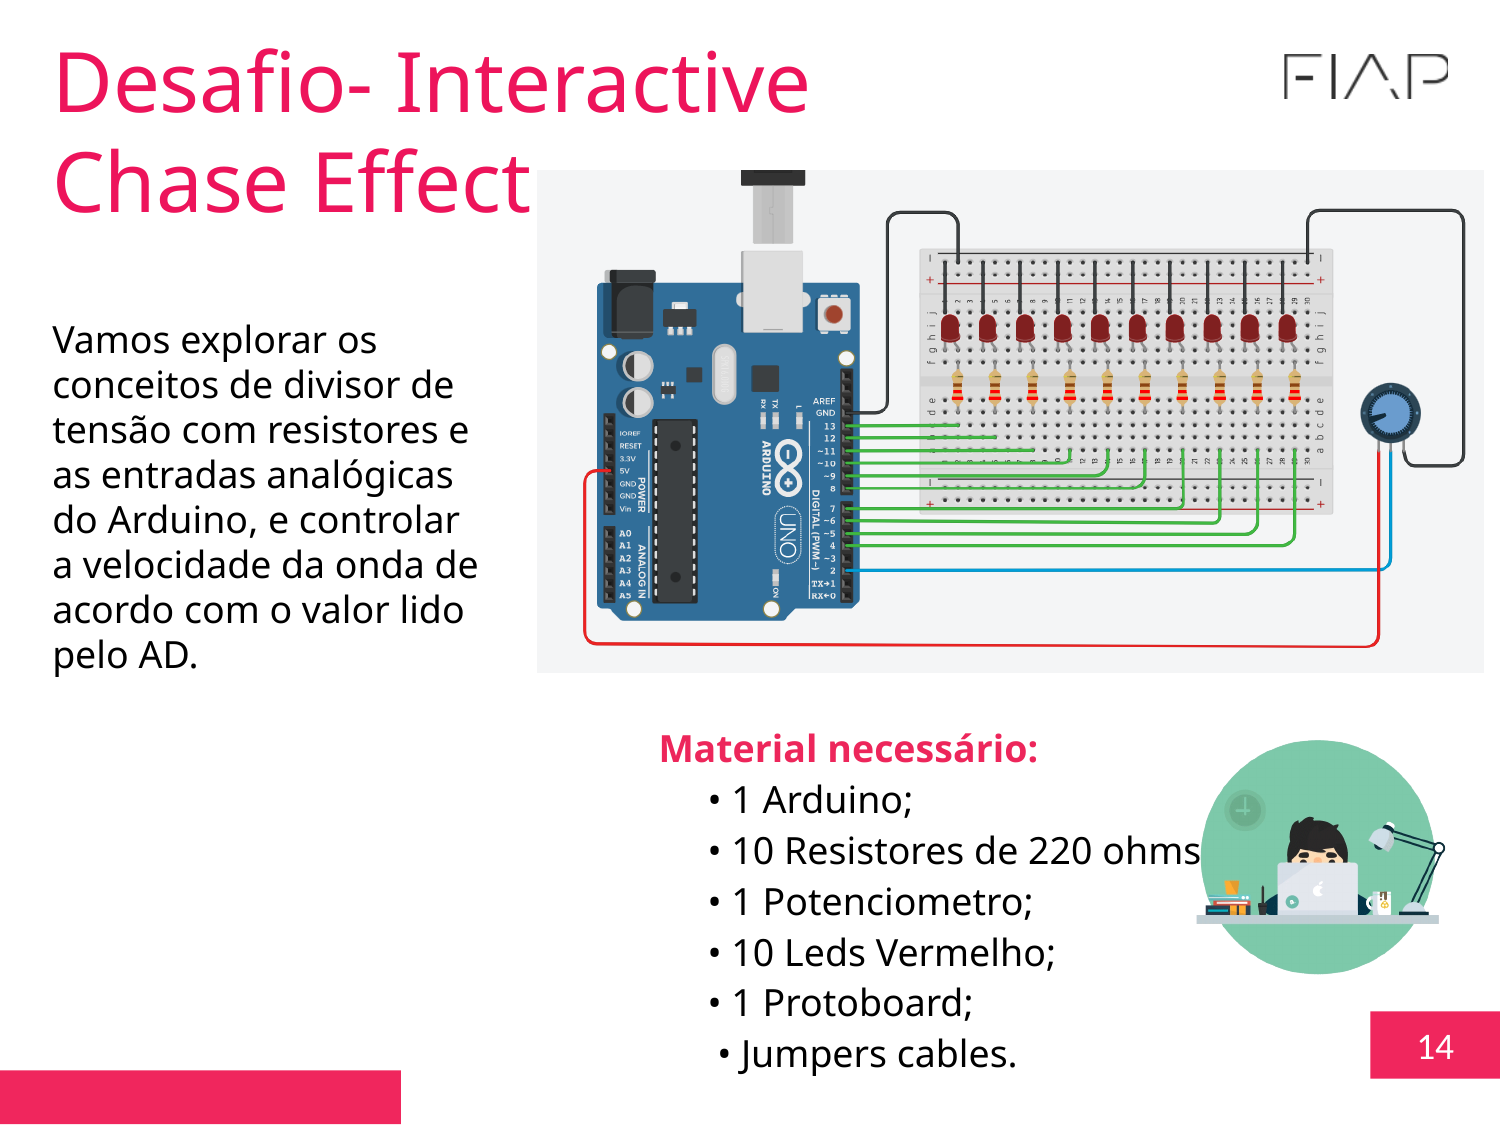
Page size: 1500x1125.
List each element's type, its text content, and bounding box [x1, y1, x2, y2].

picture [1128, 715, 1500, 999]
text_box Vamos explorar os conceitos de divisor de tensão com resistores e as entradas analógicas do Arduino, e controlar a velocidade da onda de acordo com o valor lido pelo AD. [37, 263, 502, 684]
picture [537, 170, 1484, 673]
text_box Desafio- Interactive Chase Effect [37, 21, 1075, 237]
text_box Material necessário: • 1 Arduino; • 10 Resistores de 220 ohms; • 1 Potenciometro; • 10 Leds Vermelho; • 1 Protoboard; • Jumpers cables. [643, 673, 1294, 1094]
